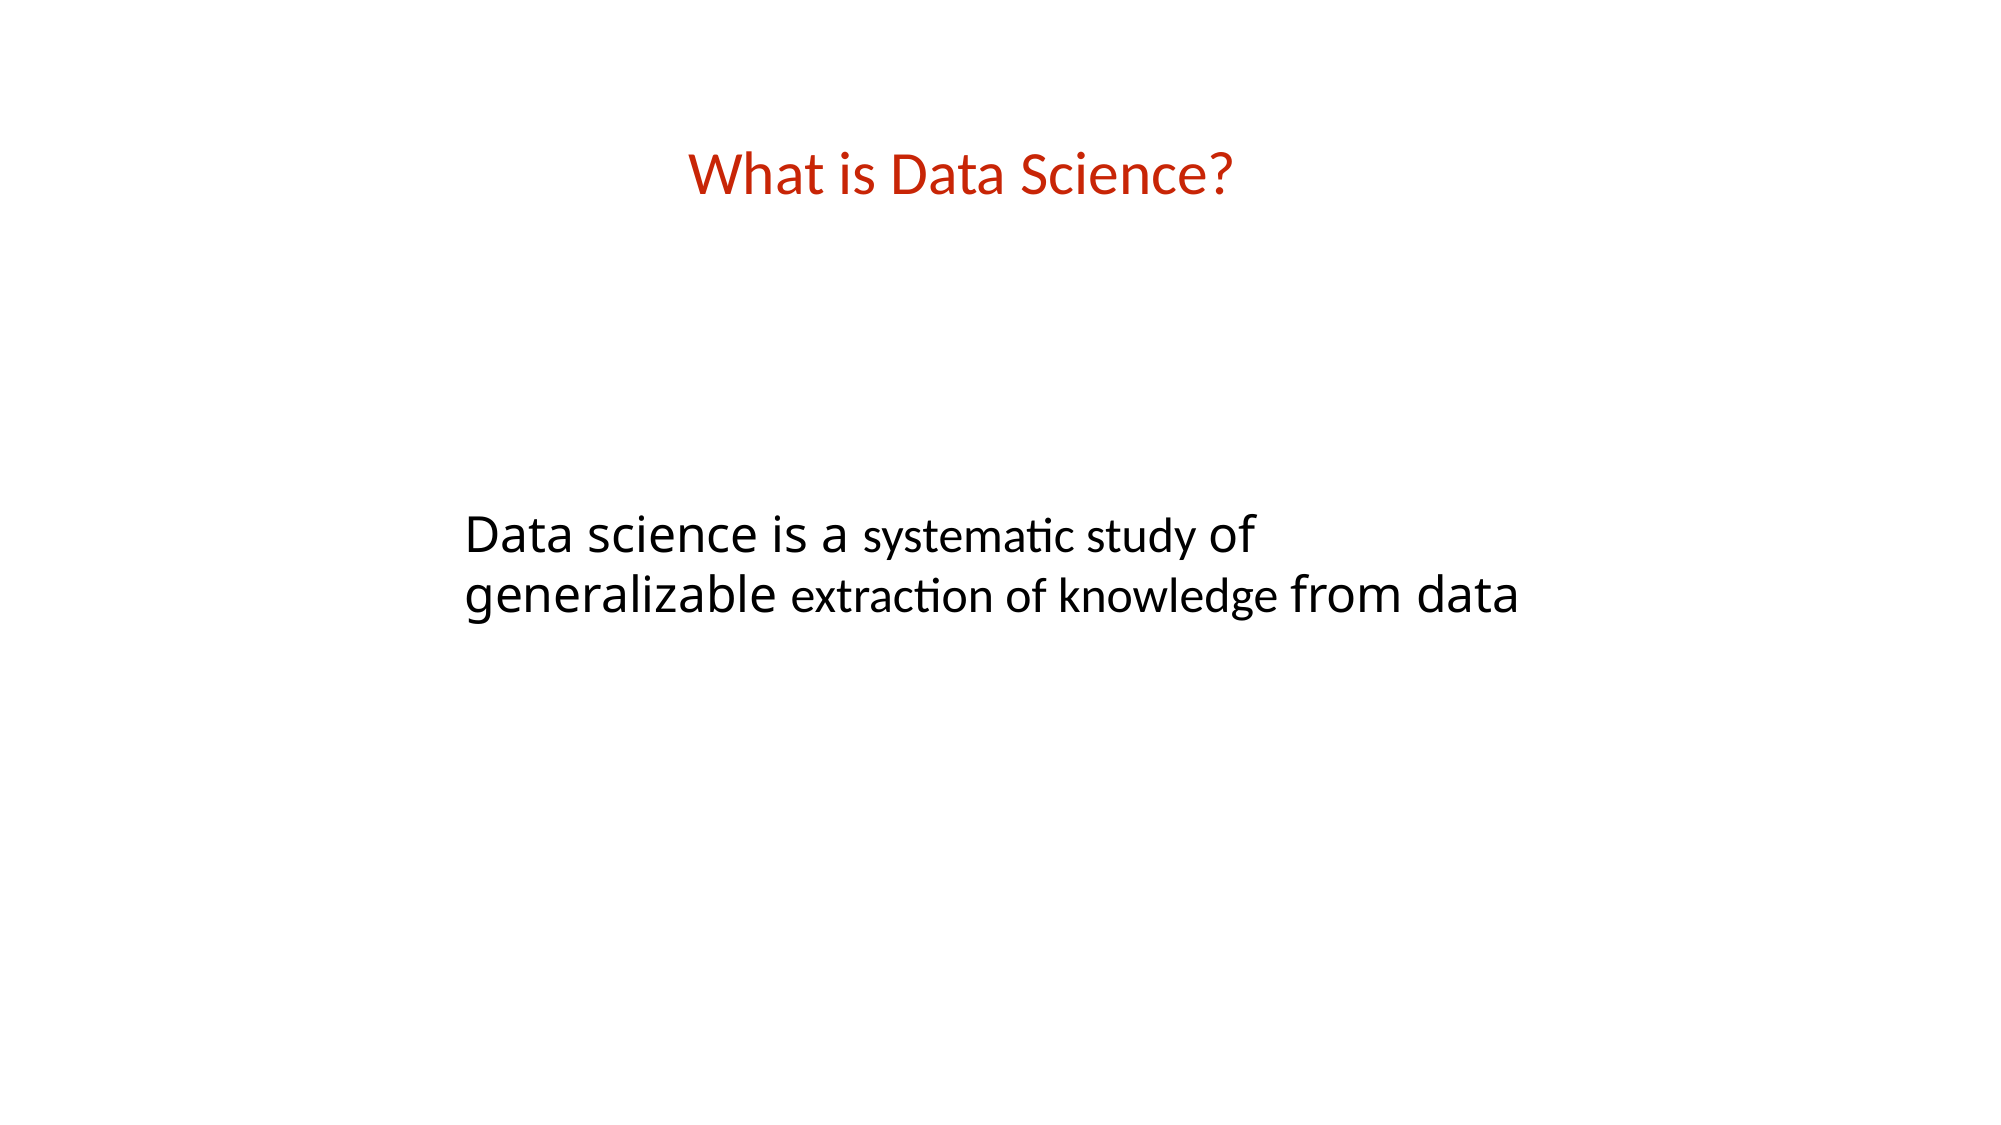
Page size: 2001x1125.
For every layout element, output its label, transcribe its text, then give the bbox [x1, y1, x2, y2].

text_box What is Data Science? [682, 127, 1243, 213]
text_box Data science is a systematic study of generalizable extraction of knowledge from data [458, 496, 1540, 628]
